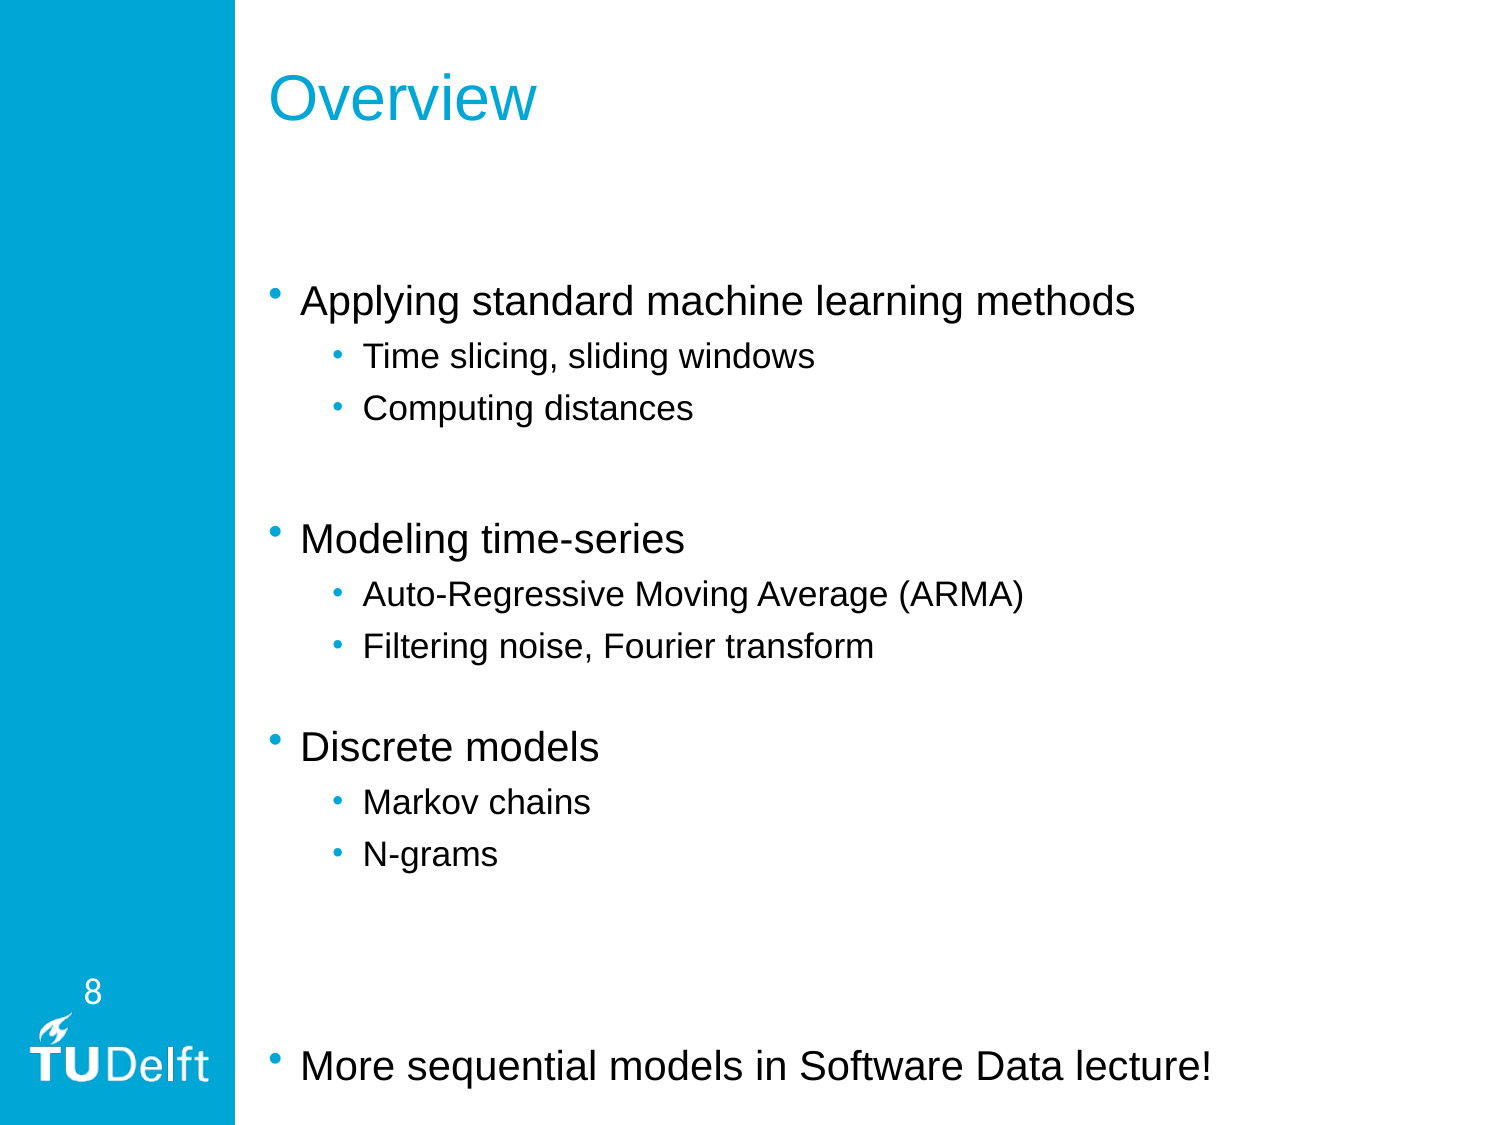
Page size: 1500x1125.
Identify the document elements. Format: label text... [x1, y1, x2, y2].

list Applying standard machine learning methods Time slicing, sliding windows Computing distances Modeling time-series Auto-Regressive Moving Average (ARMA) Filtering noise, Fourier transform Discrete models Markov chains N-grams More sequential models in Software Data lecture! [268, 271, 1423, 1061]
title Overview [268, 55, 1423, 231]
